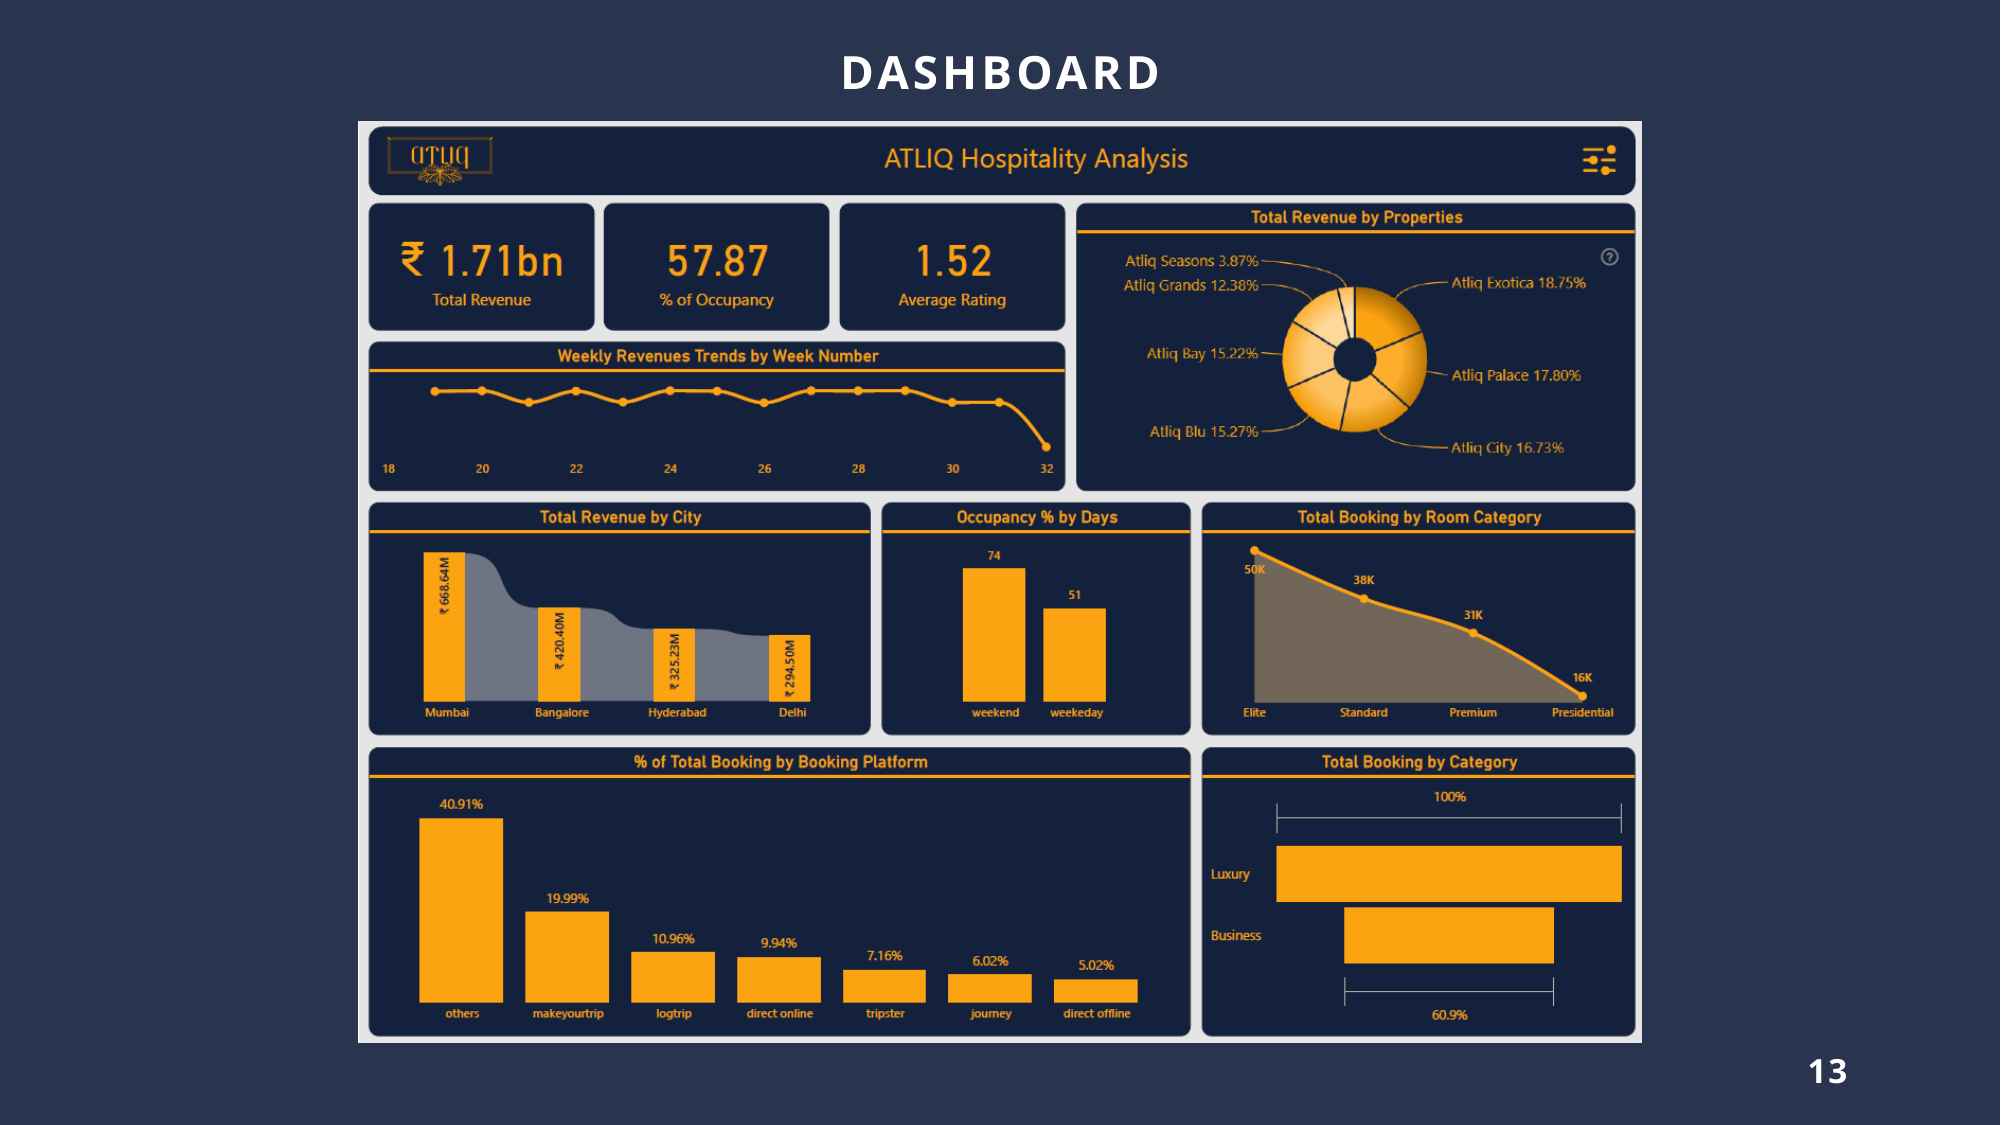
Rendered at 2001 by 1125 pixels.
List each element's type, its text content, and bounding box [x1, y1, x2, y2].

slide_number 13 [1412, 1042, 1863, 1103]
title DASHBOARD [93, 21, 1907, 127]
picture [358, 121, 1642, 1043]
